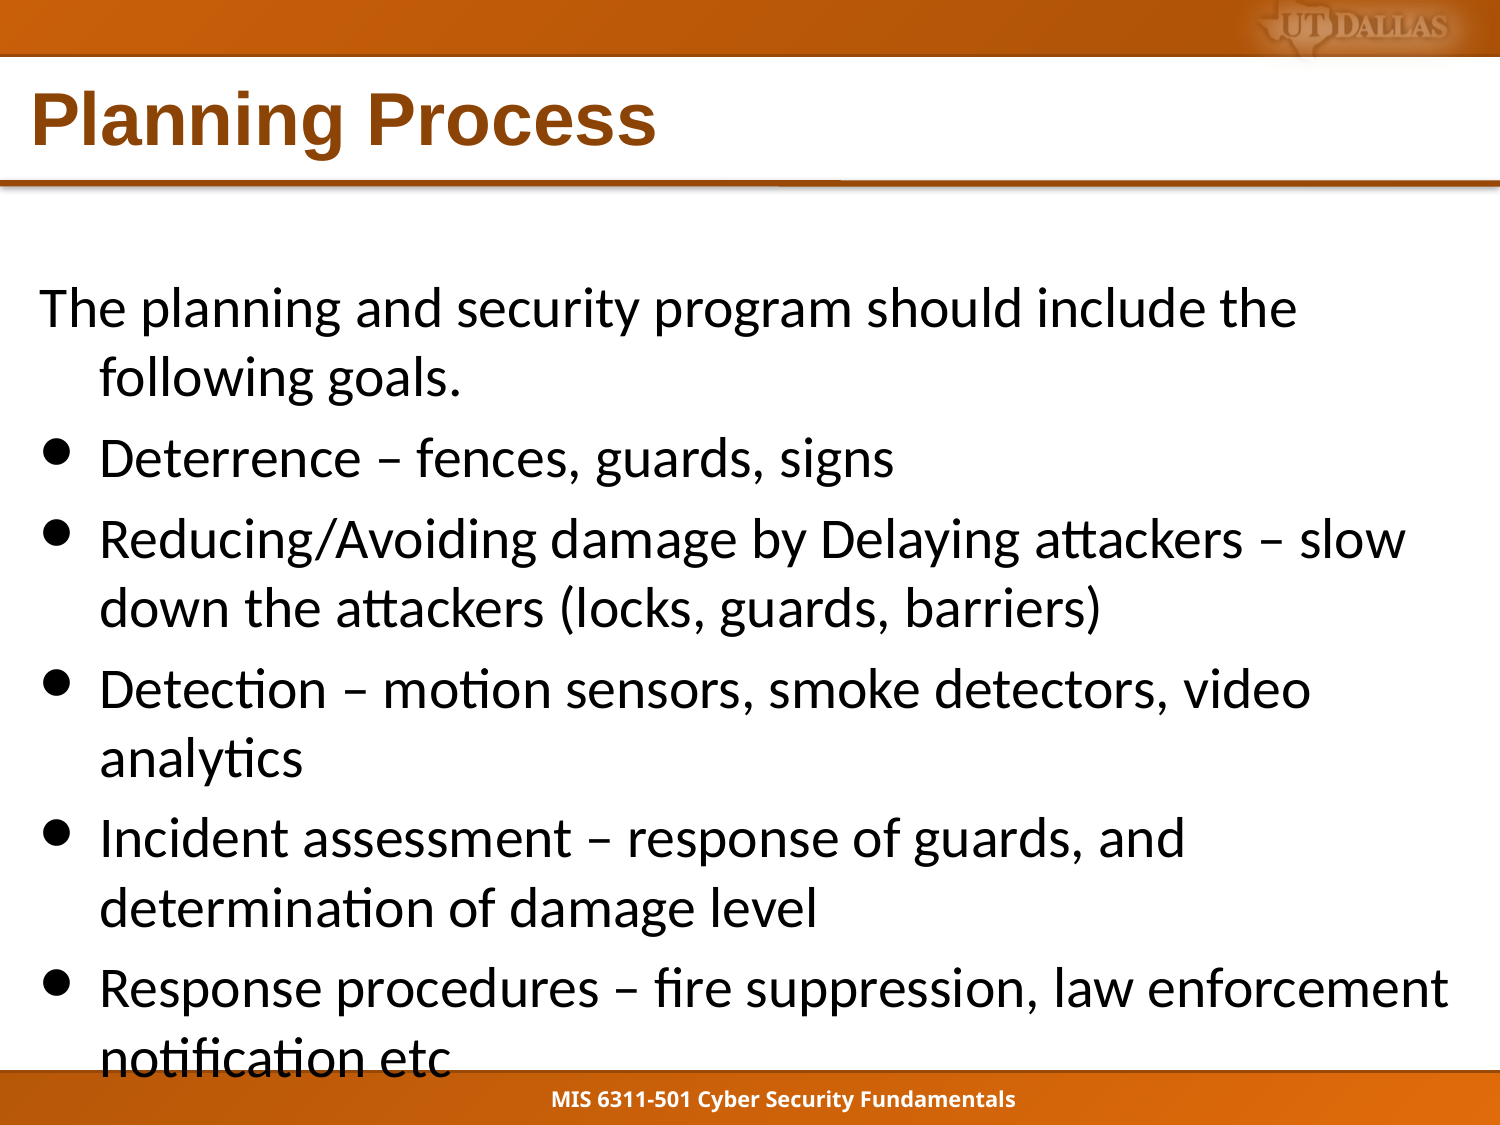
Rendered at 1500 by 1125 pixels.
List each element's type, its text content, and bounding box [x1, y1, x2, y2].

title Planning Process [0, 64, 1500, 178]
list The planning and security program should include the following goals. Deterrence – fences, guards, signs Reducing/Avoiding damage by Delaying attackers – slow down the attackers (locks, guards, barriers) Detection – motion sensors, smoke detectors, video analytics Incident assessment – response of guards, and determination of damage level Response procedures – fire suppression, law enforcement notification etc [24, 262, 1476, 1101]
picture [1218, 0, 1500, 64]
